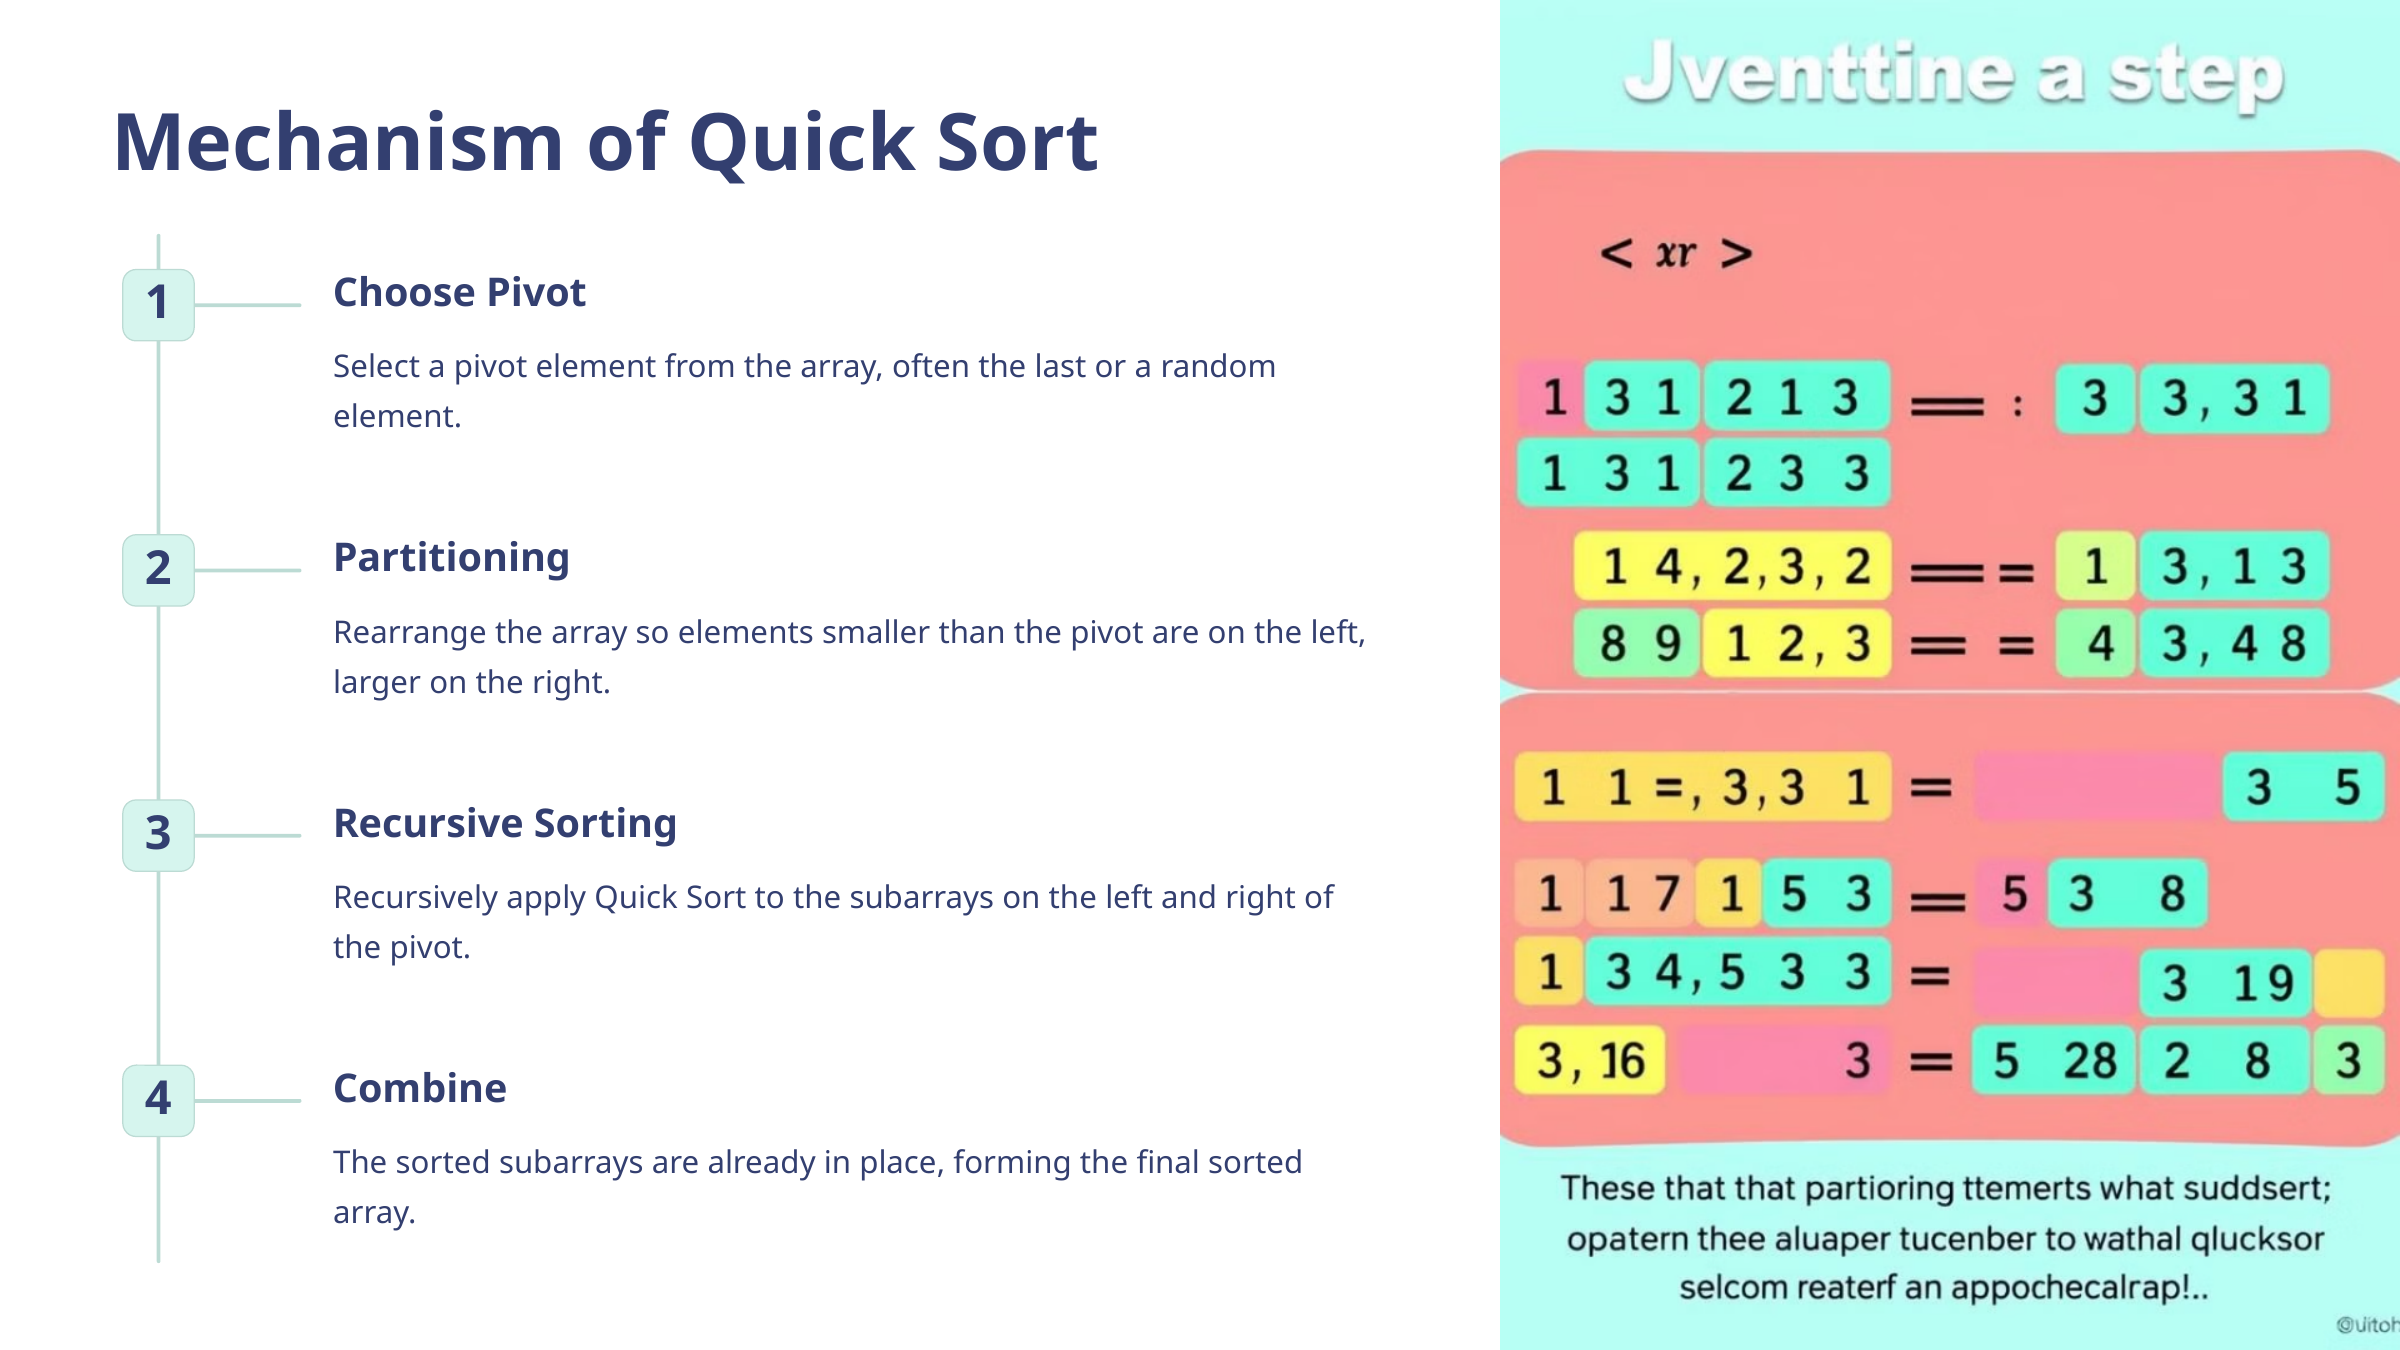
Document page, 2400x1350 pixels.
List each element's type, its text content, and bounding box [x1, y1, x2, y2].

text_box [195, 568, 302, 573]
text_box [156, 607, 161, 799]
text_box Choose Pivot [333, 265, 730, 316]
text_box Mechanism of Quick Sort [111, 87, 1367, 187]
text_box 1 [146, 281, 171, 329]
text_box [122, 799, 195, 872]
text_box [156, 872, 161, 1065]
text_box Recursively apply Quick Sort to the subarrays on the left and right of the pivot. [333, 864, 1389, 966]
text_box Rearrange the array so elements smaller than the pivot are on the left, larger on the right. [333, 599, 1389, 701]
text_box The sorted subarrays are already in place, forming the final sorted array. [333, 1129, 1389, 1232]
text_box [156, 233, 161, 269]
text_box [156, 1137, 161, 1264]
picture [1499, 0, 2400, 1350]
text_box Recursive Sorting [333, 796, 775, 846]
text_box Partitioning [333, 530, 730, 581]
text_box Select a pivot element from the array, often the last or a random element. [333, 334, 1389, 436]
text_box Combine [333, 1061, 730, 1111]
text_box 3 [138, 811, 179, 860]
text_box [122, 1065, 195, 1137]
text_box [122, 534, 195, 607]
text_box [195, 833, 302, 838]
text_box [195, 1099, 302, 1103]
text_box 2 [138, 546, 179, 595]
text_box 4 [138, 1077, 179, 1125]
text_box [122, 269, 195, 341]
text_box [195, 303, 302, 308]
text_box [156, 341, 161, 534]
